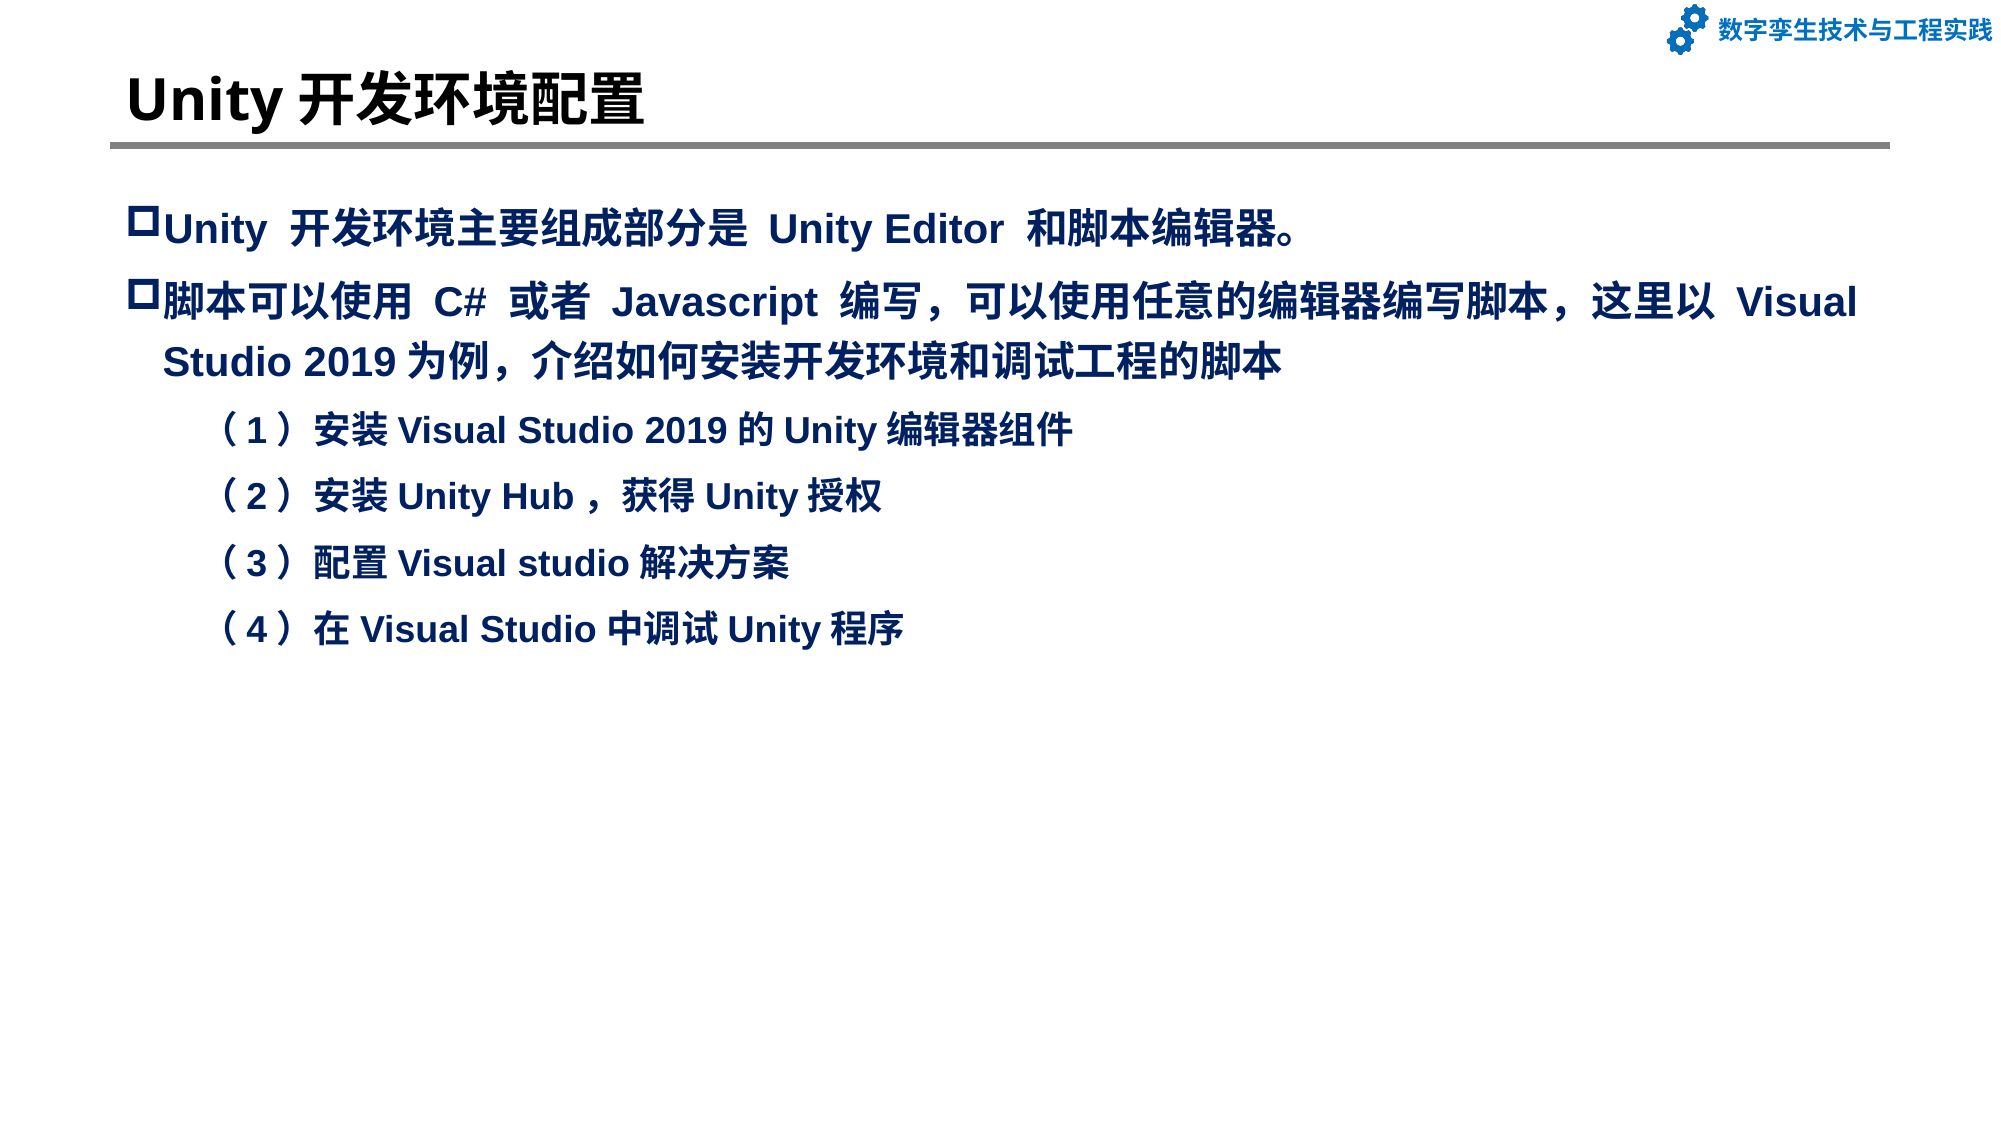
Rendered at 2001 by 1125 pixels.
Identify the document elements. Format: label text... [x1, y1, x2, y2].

list Unity 开发环境主要组成部分是 Unity Editor 和脚本编辑器。 脚本可以使用 C# 或者 Javascript 编写，可以使用任意的编辑器编写脚本，这里以 Visual Studio 2019为例，介绍如何安装开发环境和调试工程的脚本 （1）安装Visual Studio 2019的Unity编辑器组件 （2）安装Unity Hub，获得Unity授权 （3）配置Visual studio解决方案 （4）在Visual Studio中调试Unity程序 [109, 184, 1890, 1008]
title Unity开发环境配置 [109, 0, 1890, 142]
